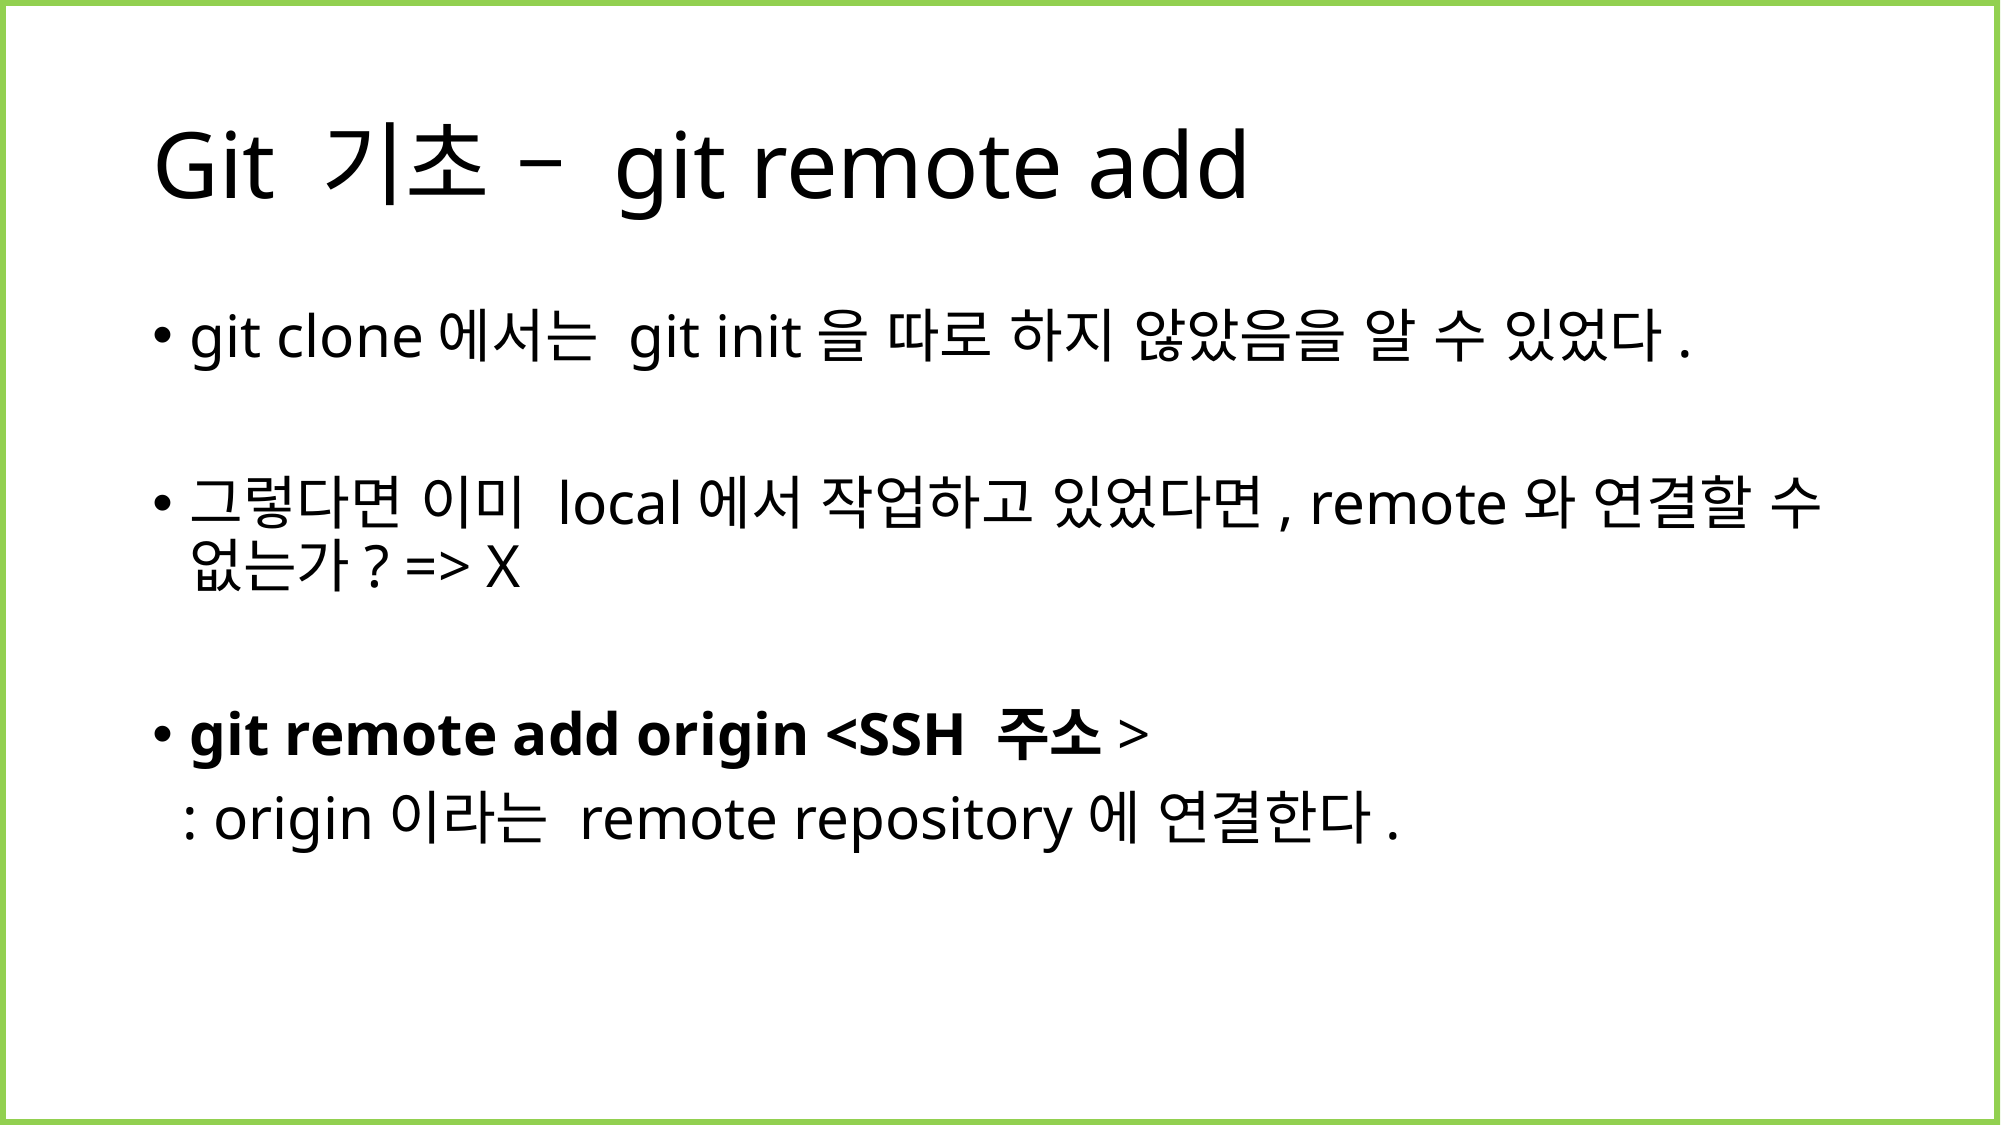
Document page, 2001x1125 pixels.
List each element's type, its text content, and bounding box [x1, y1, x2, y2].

title Git 기초 – git remote add [137, 59, 1863, 278]
list git clone에서는 git init을 따로 하지 않았음을 알 수 있었다. 그렇다면 이미 local에서 작업하고 있었다면, remote와 연결할 수 없는가? => X git remote add origin <SSH 주소> : origin이라는 remote repository에 연결한다. [137, 299, 1863, 1014]
